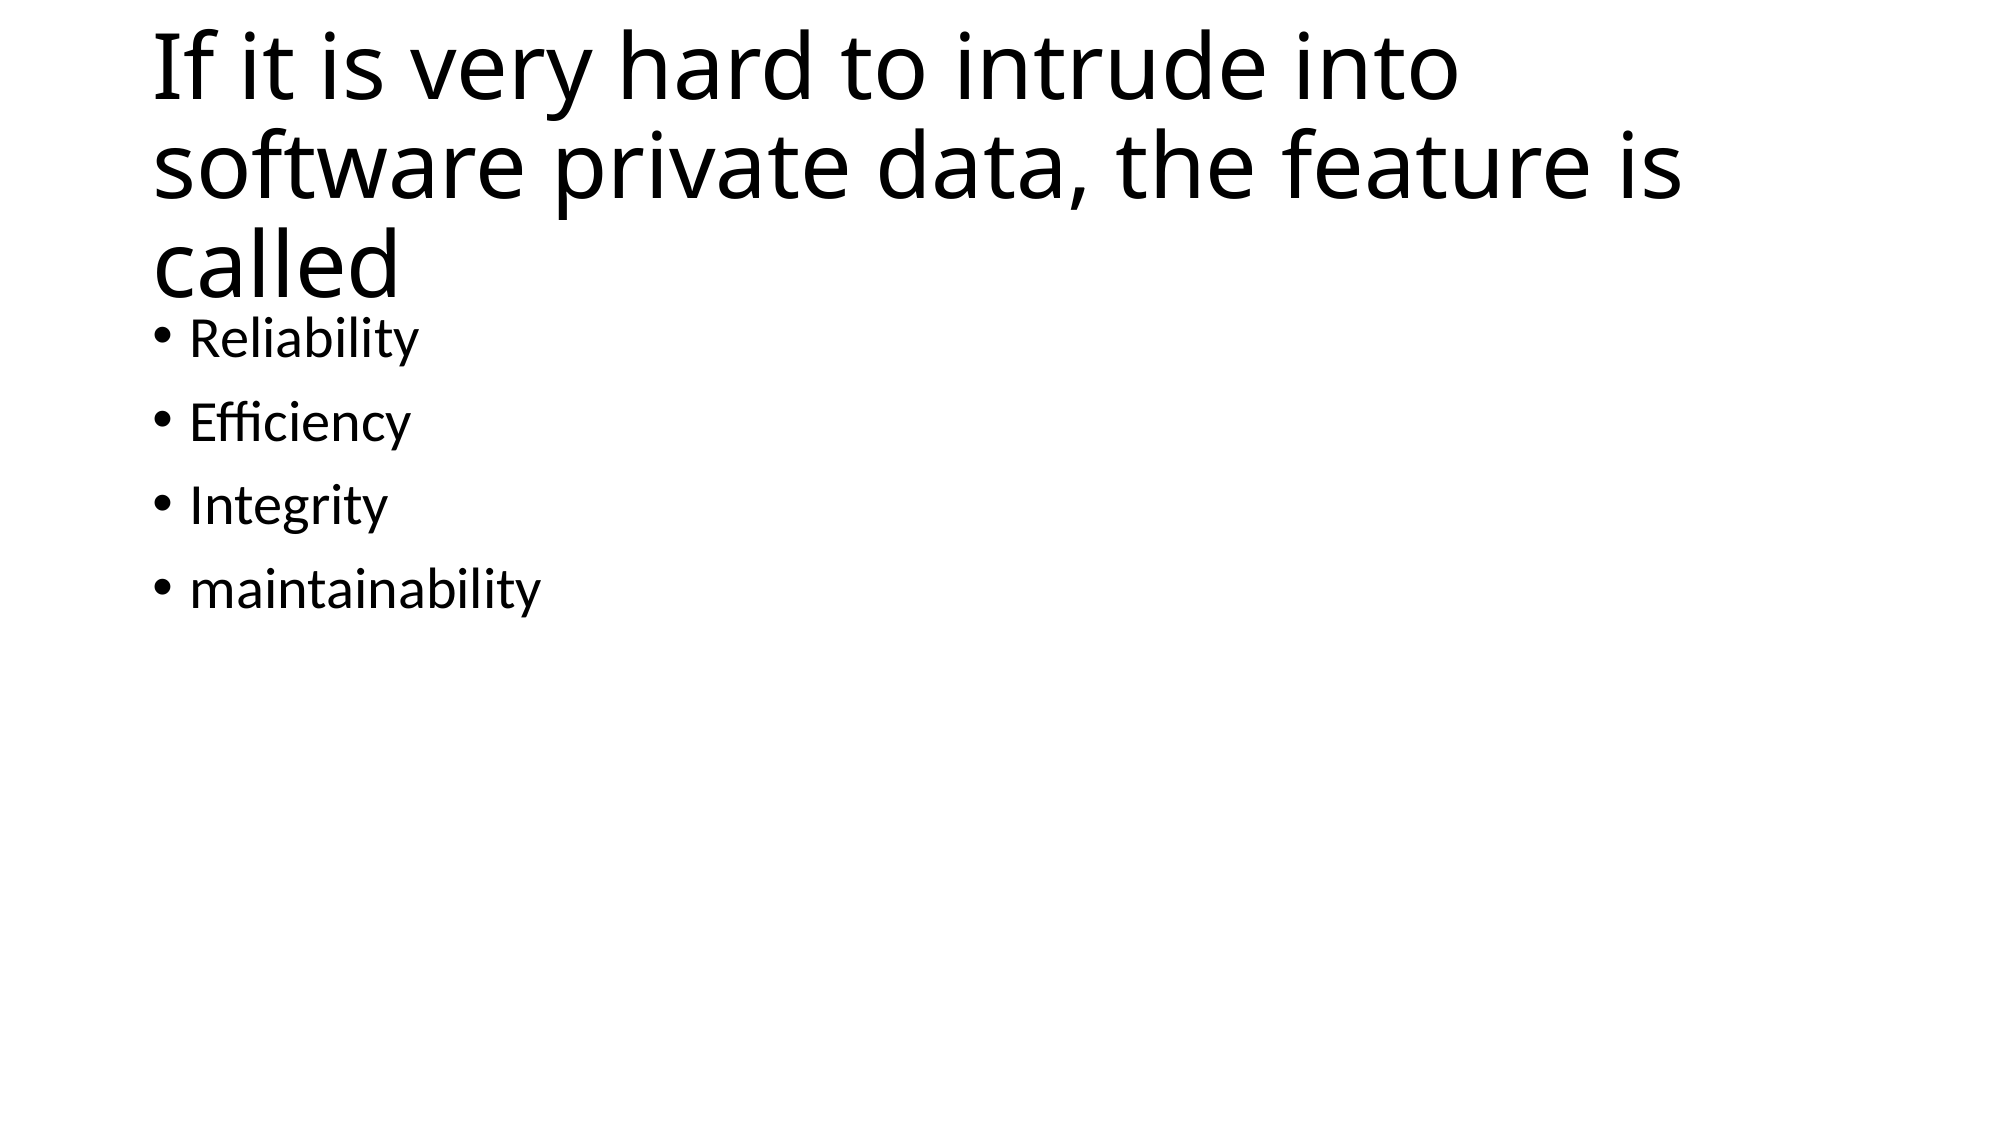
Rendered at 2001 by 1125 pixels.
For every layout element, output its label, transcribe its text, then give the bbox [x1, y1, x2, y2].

list Reliability Efficiency Integrity maintainability [137, 299, 1863, 1014]
title If it is very hard to intrude into software private data, the feature is called [137, 59, 1863, 278]
